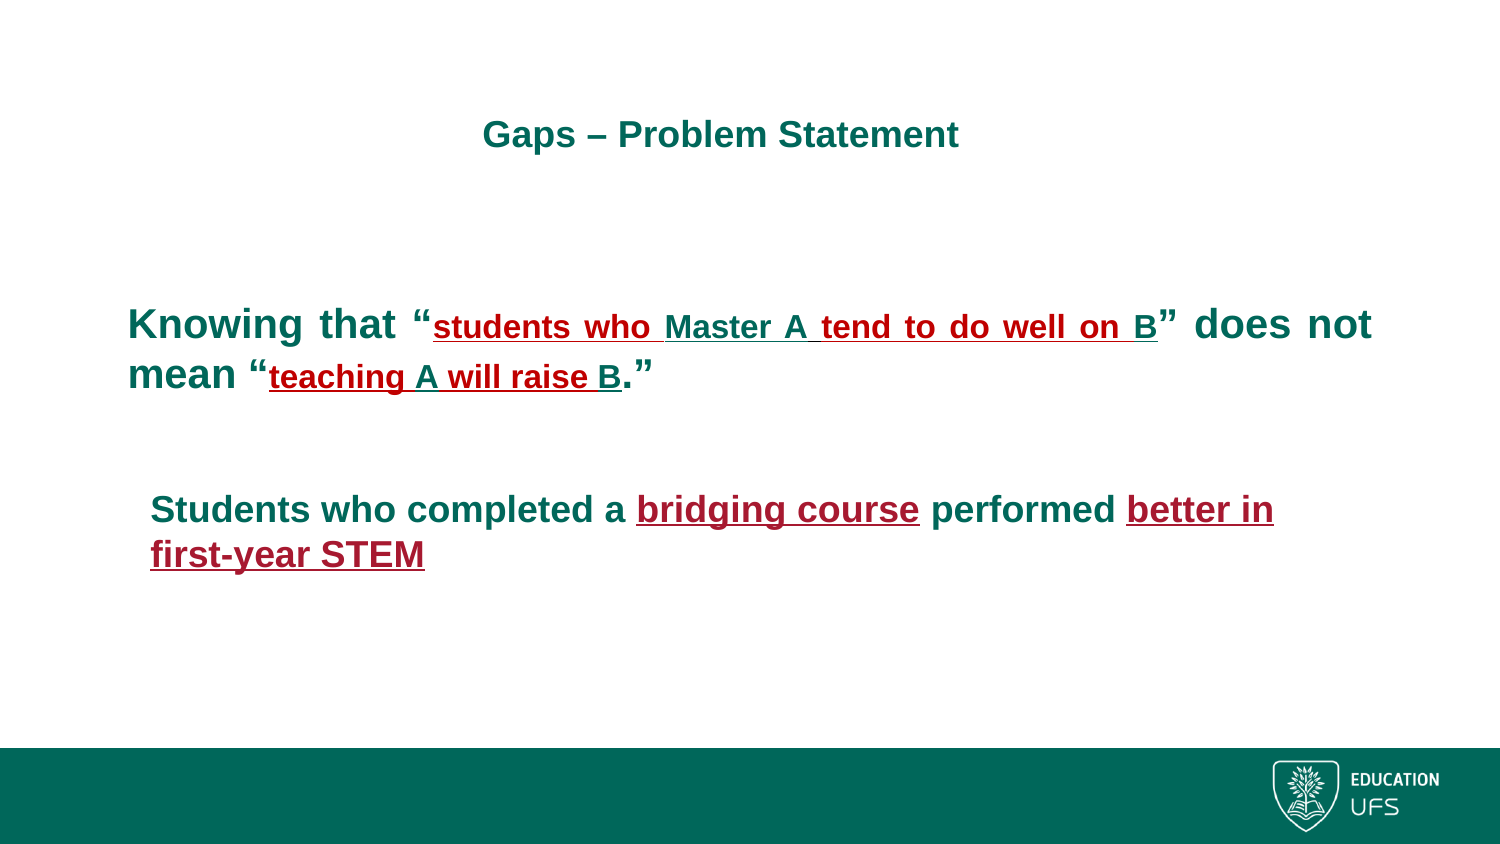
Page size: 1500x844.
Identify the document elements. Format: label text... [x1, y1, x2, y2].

text_box Students who completed a bridging course performed better in first-year STEM [135, 477, 1376, 582]
text_box Gaps – Problem Statement [253, 102, 1199, 163]
picture [0, 748, 1500, 844]
title Knowing that “students who Master A tend to do well on B” does not mean “teaching A will raise B.” [112, 256, 1388, 438]
